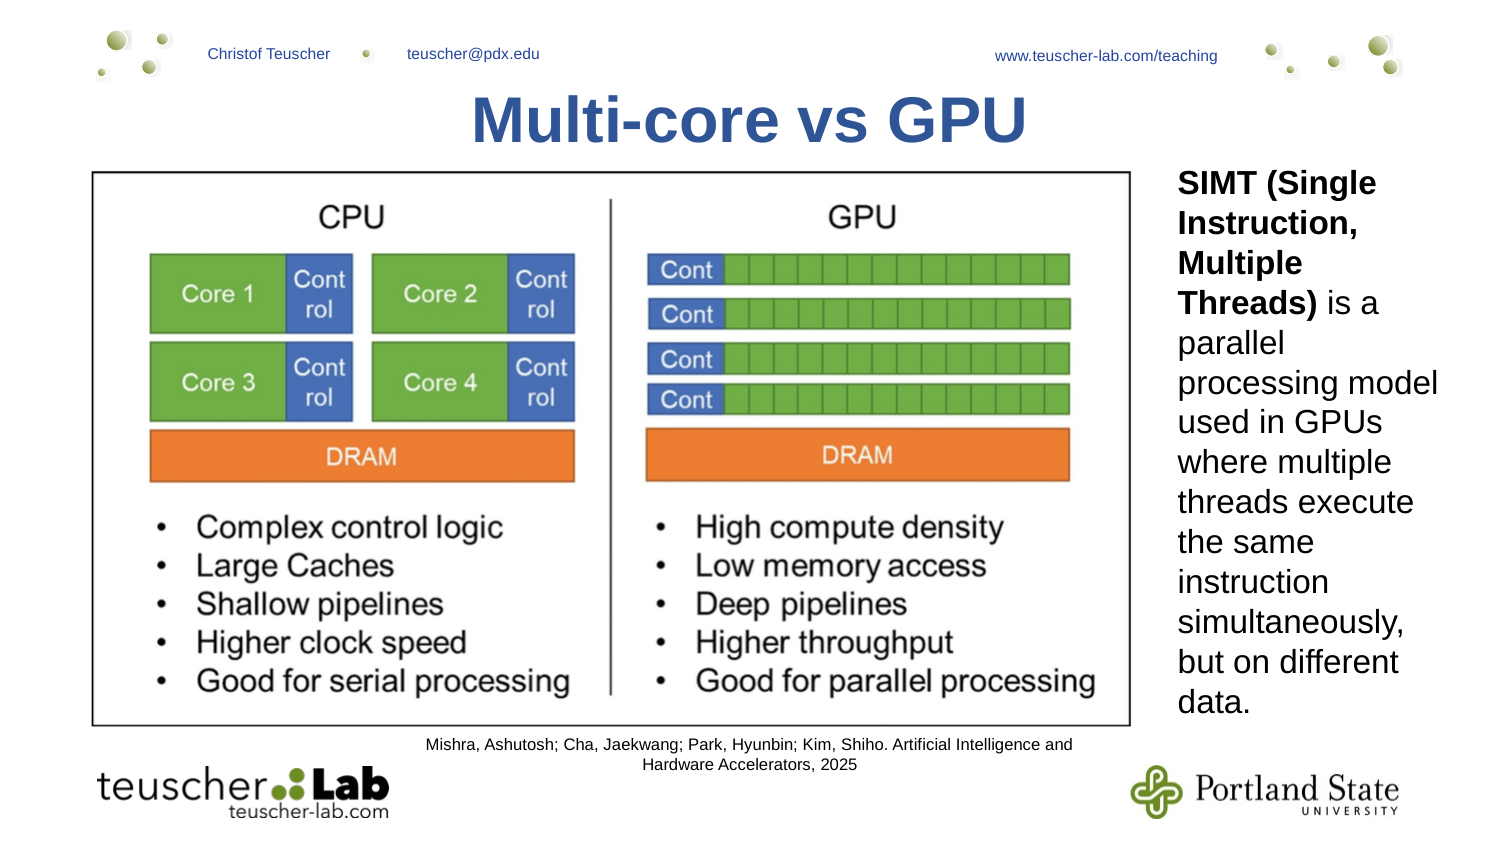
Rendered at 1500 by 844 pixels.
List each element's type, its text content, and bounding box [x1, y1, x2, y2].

text_box Mishra, Ashutosh; Cha, Jaekwang; Park, Hyunbin; Kim, Shiho. Artificial Intelligence and Hardware Accelerators, 2025 [374, 741, 1125, 781]
picture [97, 766, 389, 818]
text_box SIMT (Single Instruction, Multiple Threads) is a parallel processing model used in GPUs where multiple threads execute the same instruction simultaneously, but on different data. [1162, 153, 1459, 728]
picture [1130, 765, 1399, 819]
picture [70, 148, 1144, 741]
text_box Multi-core vs GPU [0, 84, 1500, 162]
